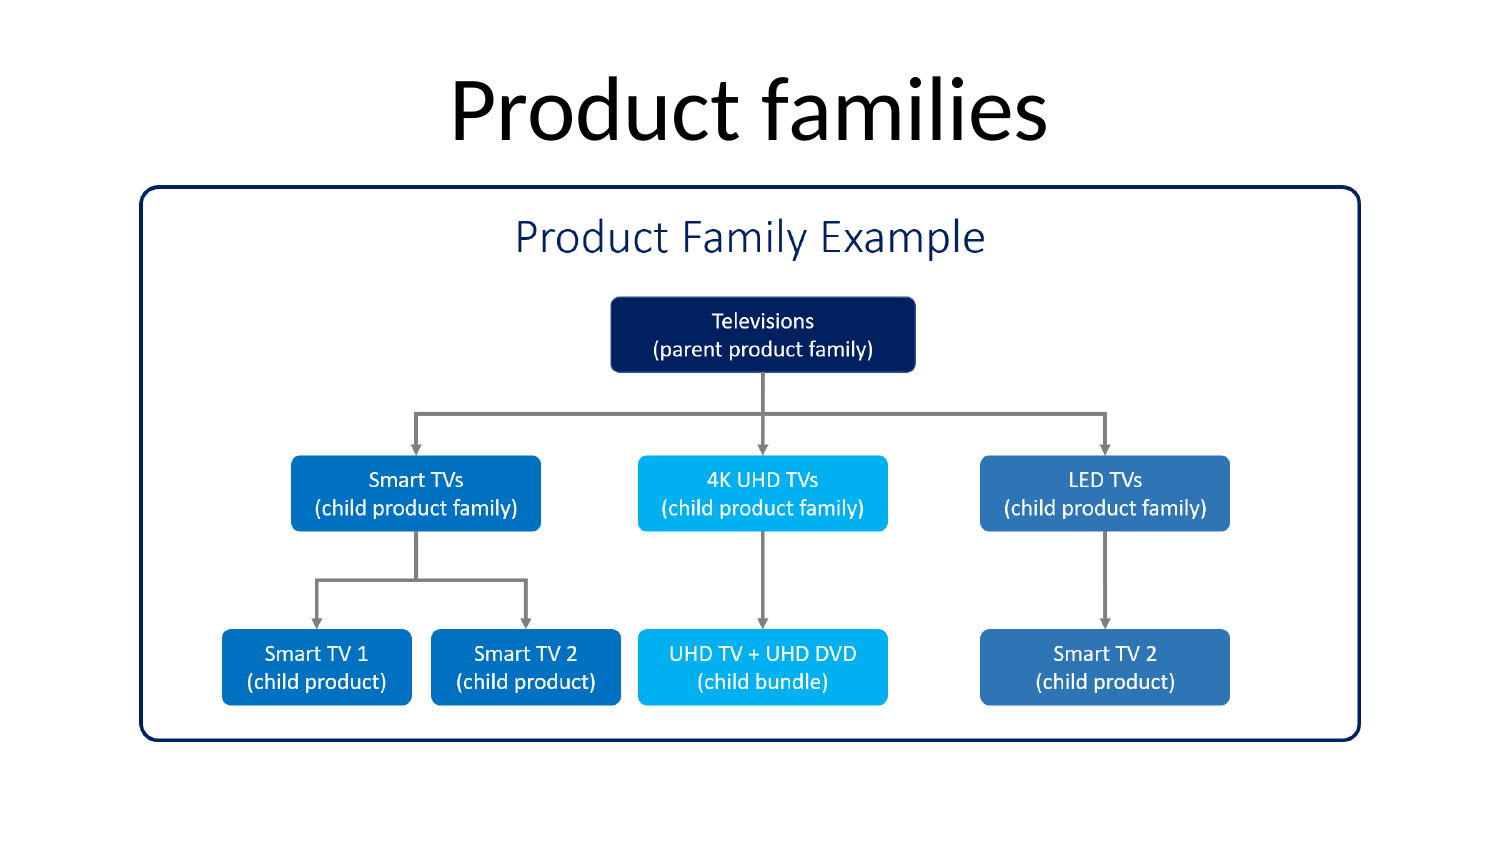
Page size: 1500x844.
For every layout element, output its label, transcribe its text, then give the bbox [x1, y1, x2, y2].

picture [138, 185, 1362, 743]
title Product families [75, 33, 1425, 175]
